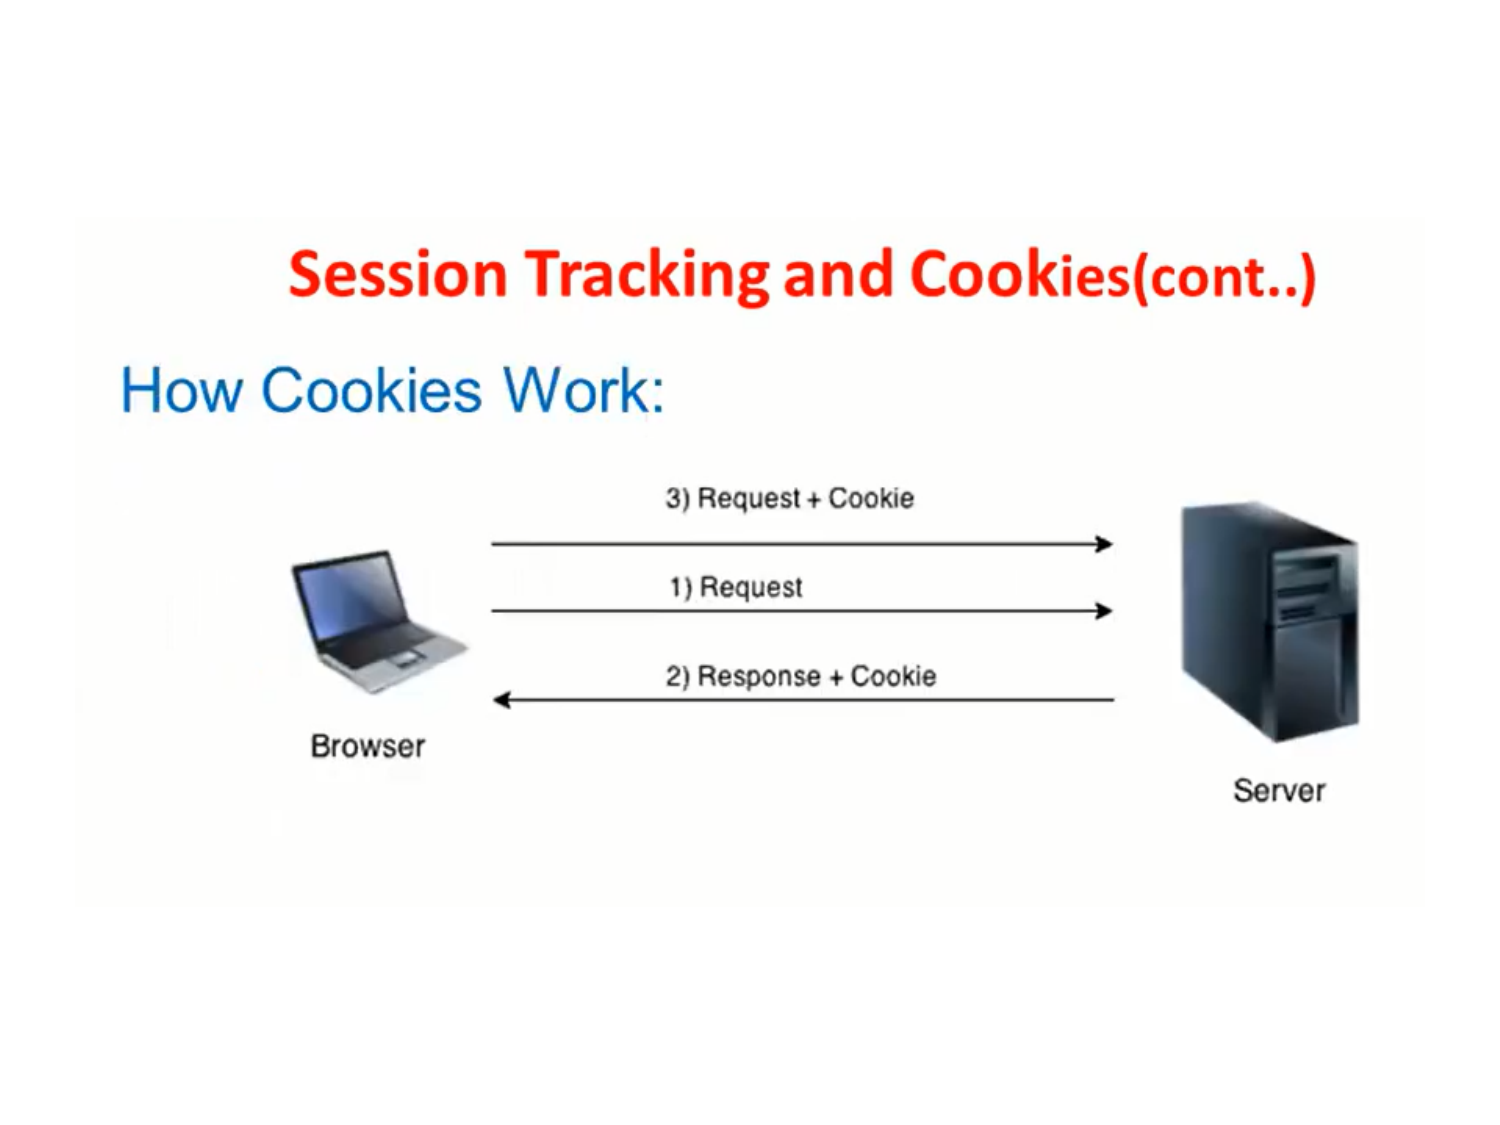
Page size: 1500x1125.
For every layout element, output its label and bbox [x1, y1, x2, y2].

picture [75, 217, 1425, 908]
